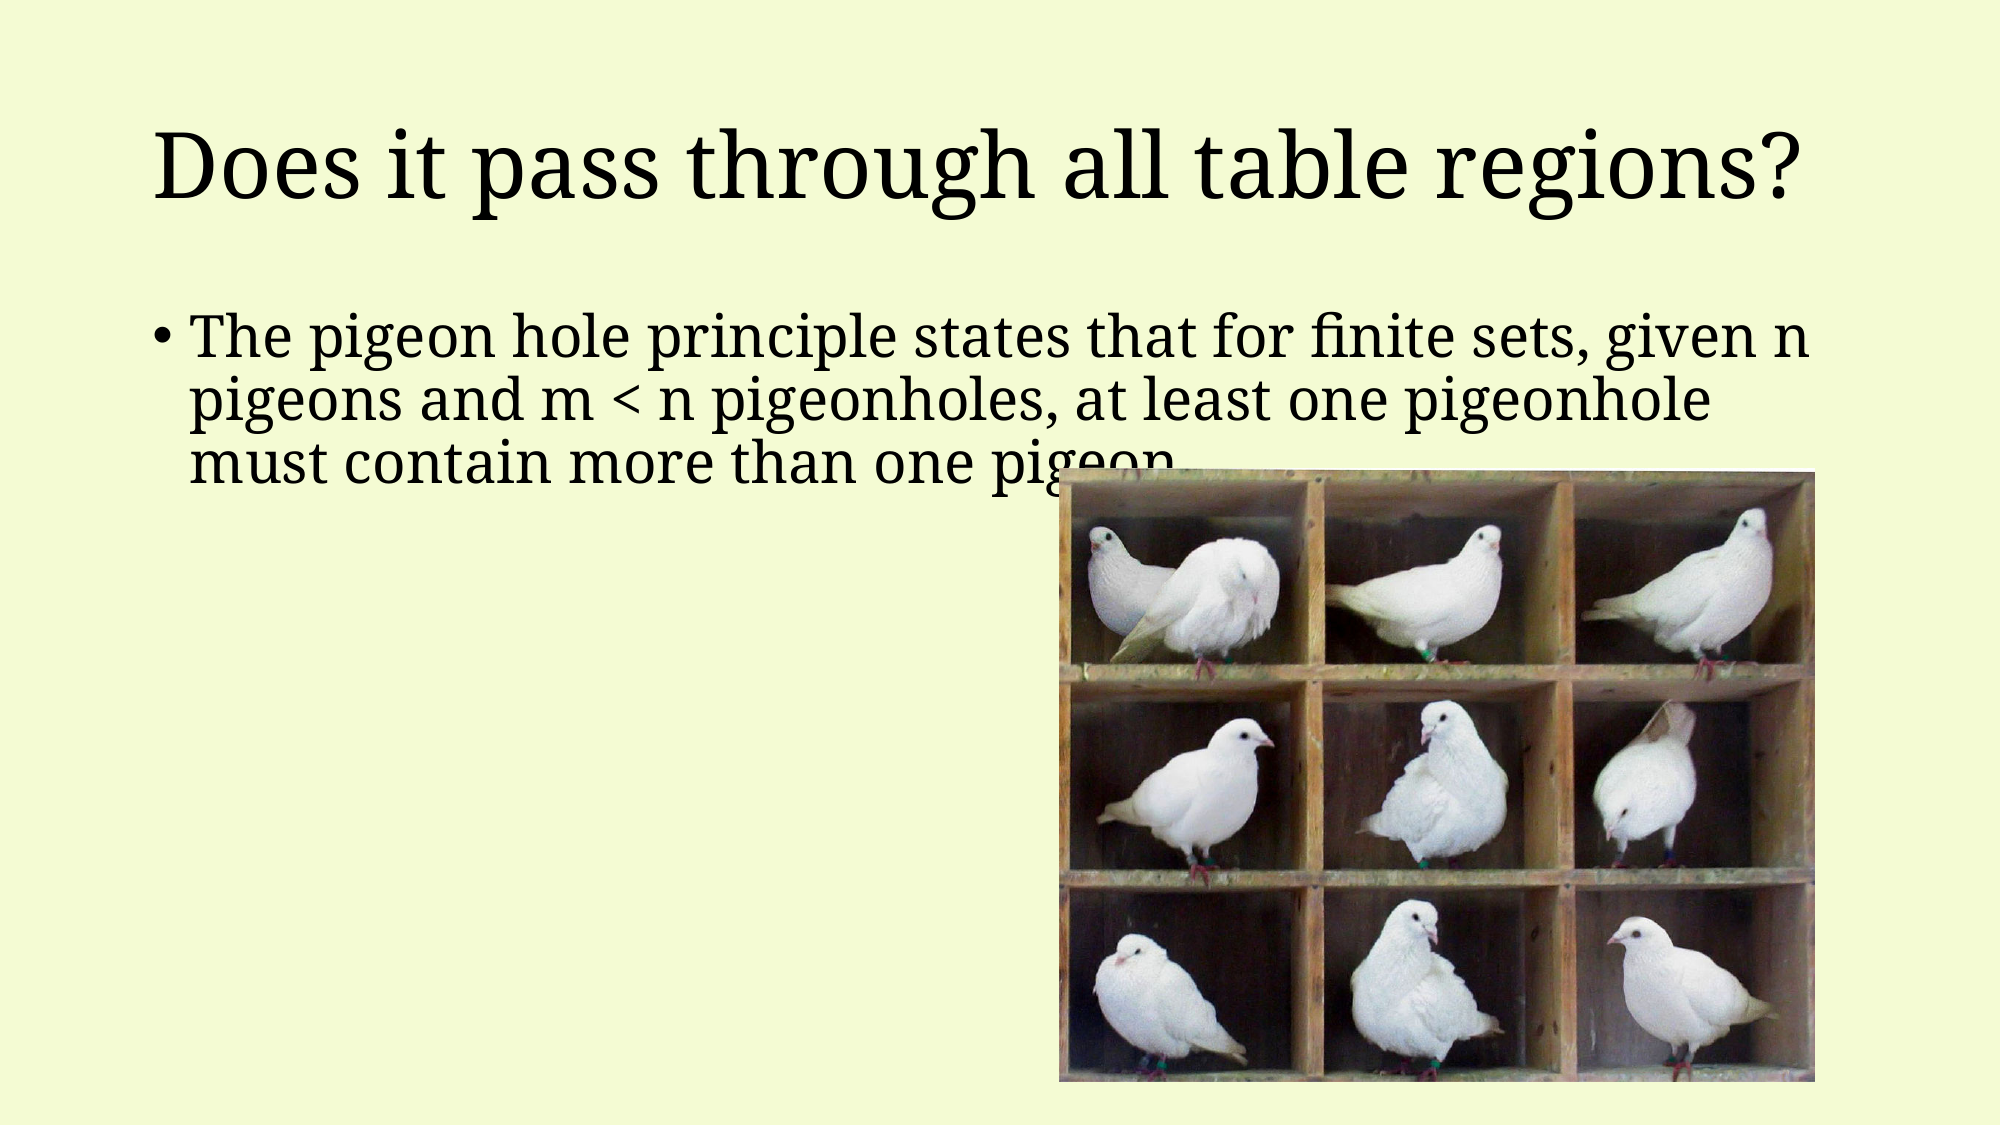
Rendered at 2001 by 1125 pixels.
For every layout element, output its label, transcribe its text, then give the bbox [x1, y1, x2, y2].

picture [1059, 468, 1815, 1082]
title Does it pass through all table regions? [137, 59, 1863, 278]
list The pigeon hole principle states that for finite sets, given n pigeons and m < n pigeonholes, at least one pigeonhole must contain more than one pigeon. [137, 299, 1863, 1014]
